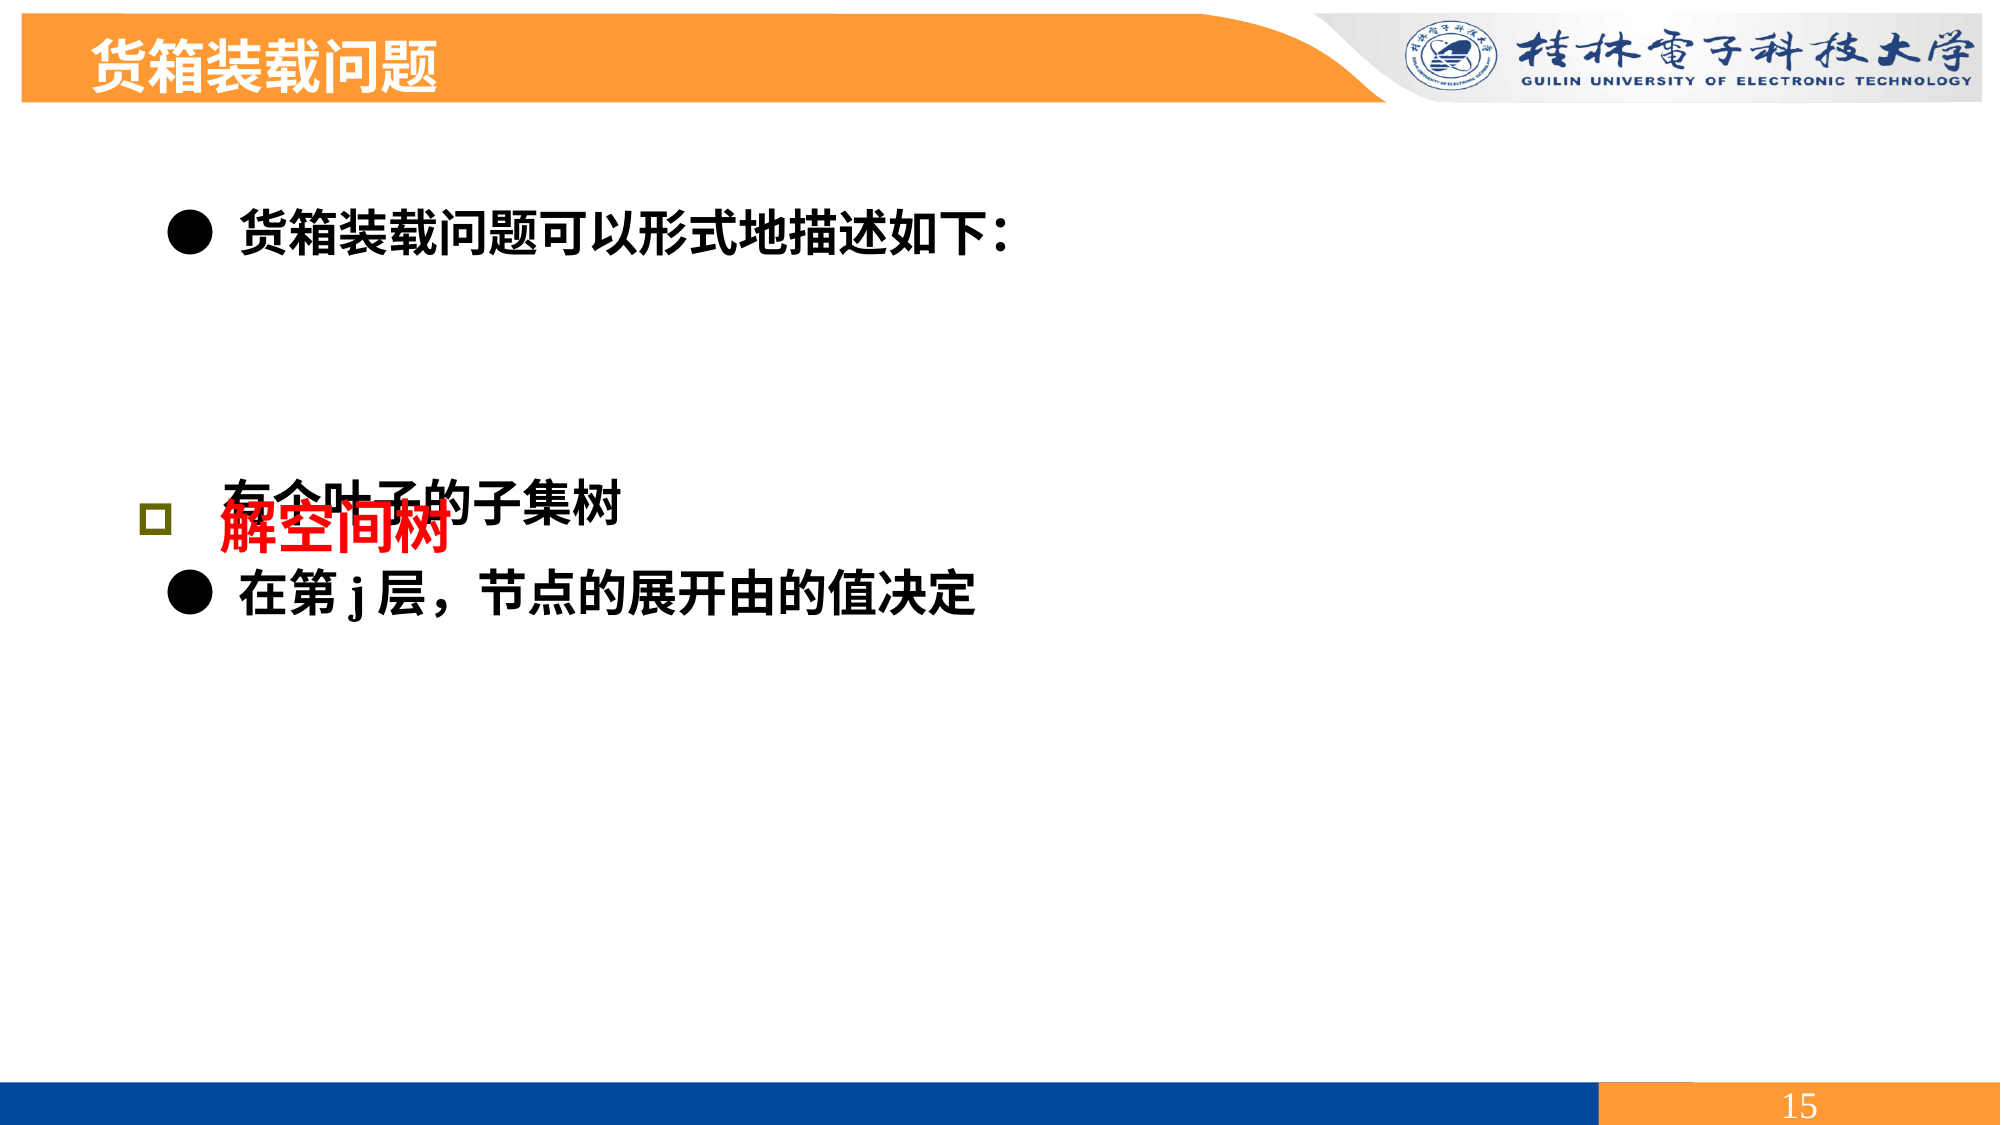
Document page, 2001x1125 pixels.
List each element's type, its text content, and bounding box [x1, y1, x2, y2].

text_box 解空间树 [121, 482, 545, 569]
text_box 货箱装载问题 [74, 23, 1101, 109]
picture [1386, 0, 2000, 103]
